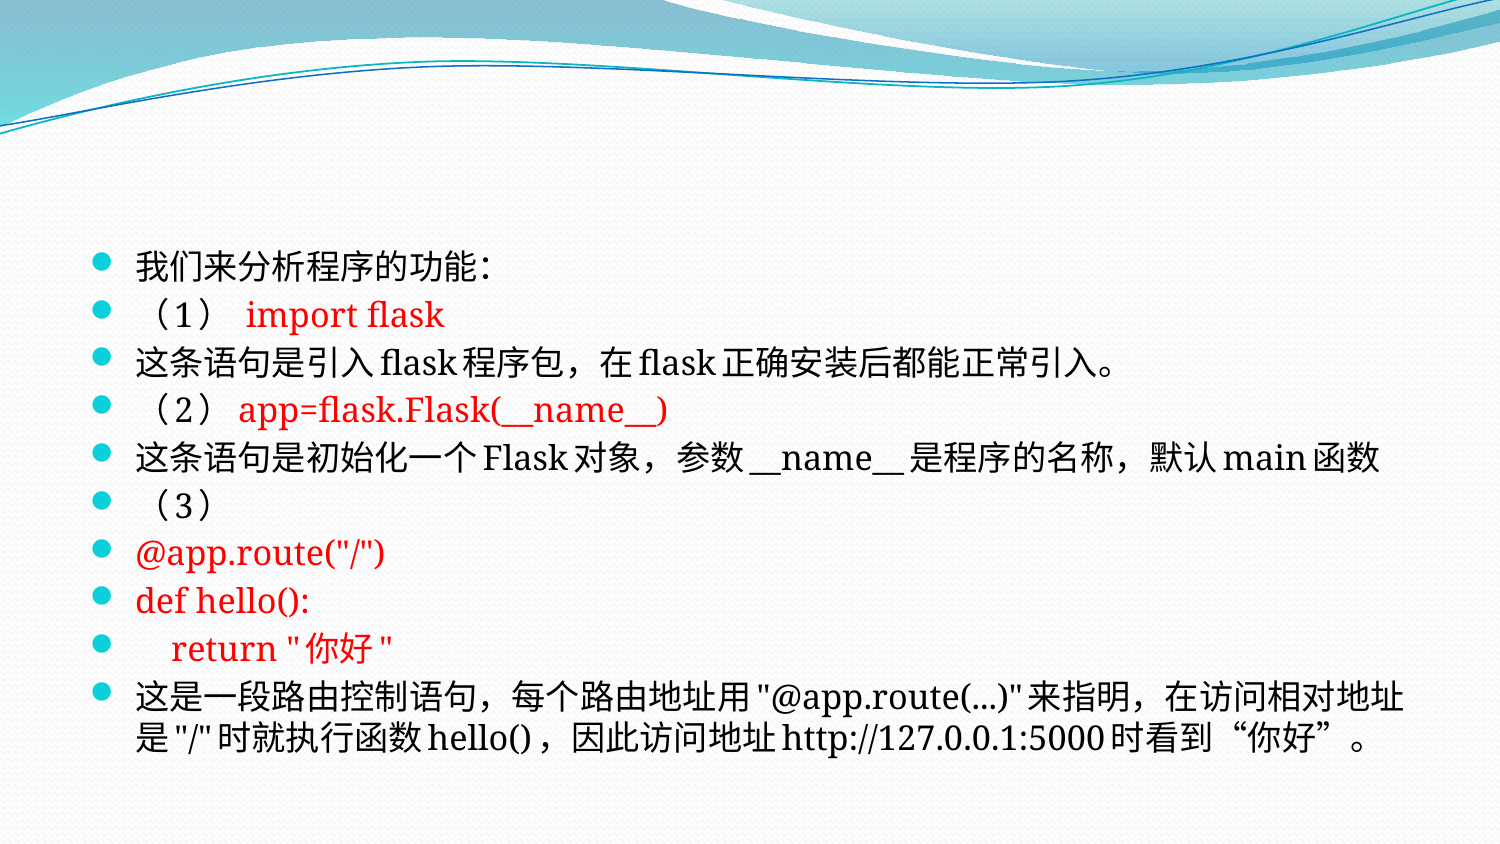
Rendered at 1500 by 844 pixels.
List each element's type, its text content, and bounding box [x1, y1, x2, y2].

list 我们来分析程序的功能： （1） import flask 这条语句是引入flask程序包，在flask正确安装后都能正常引入。 （2）app=flask.Flask(__name__) 这条语句是初始化一个Flask对象，参数__name__是程序的名称，默认main函数 （3） @app.route("/") def hello(): return "你好" 这是一段路由控制语句，每个路由地址用"@app.route(...)"来指明，在访问相对地址是"/"时就执行函数hello()，因此访问地址http://127.0.0.1:5000时看到“你好”。 [75, 238, 1425, 779]
